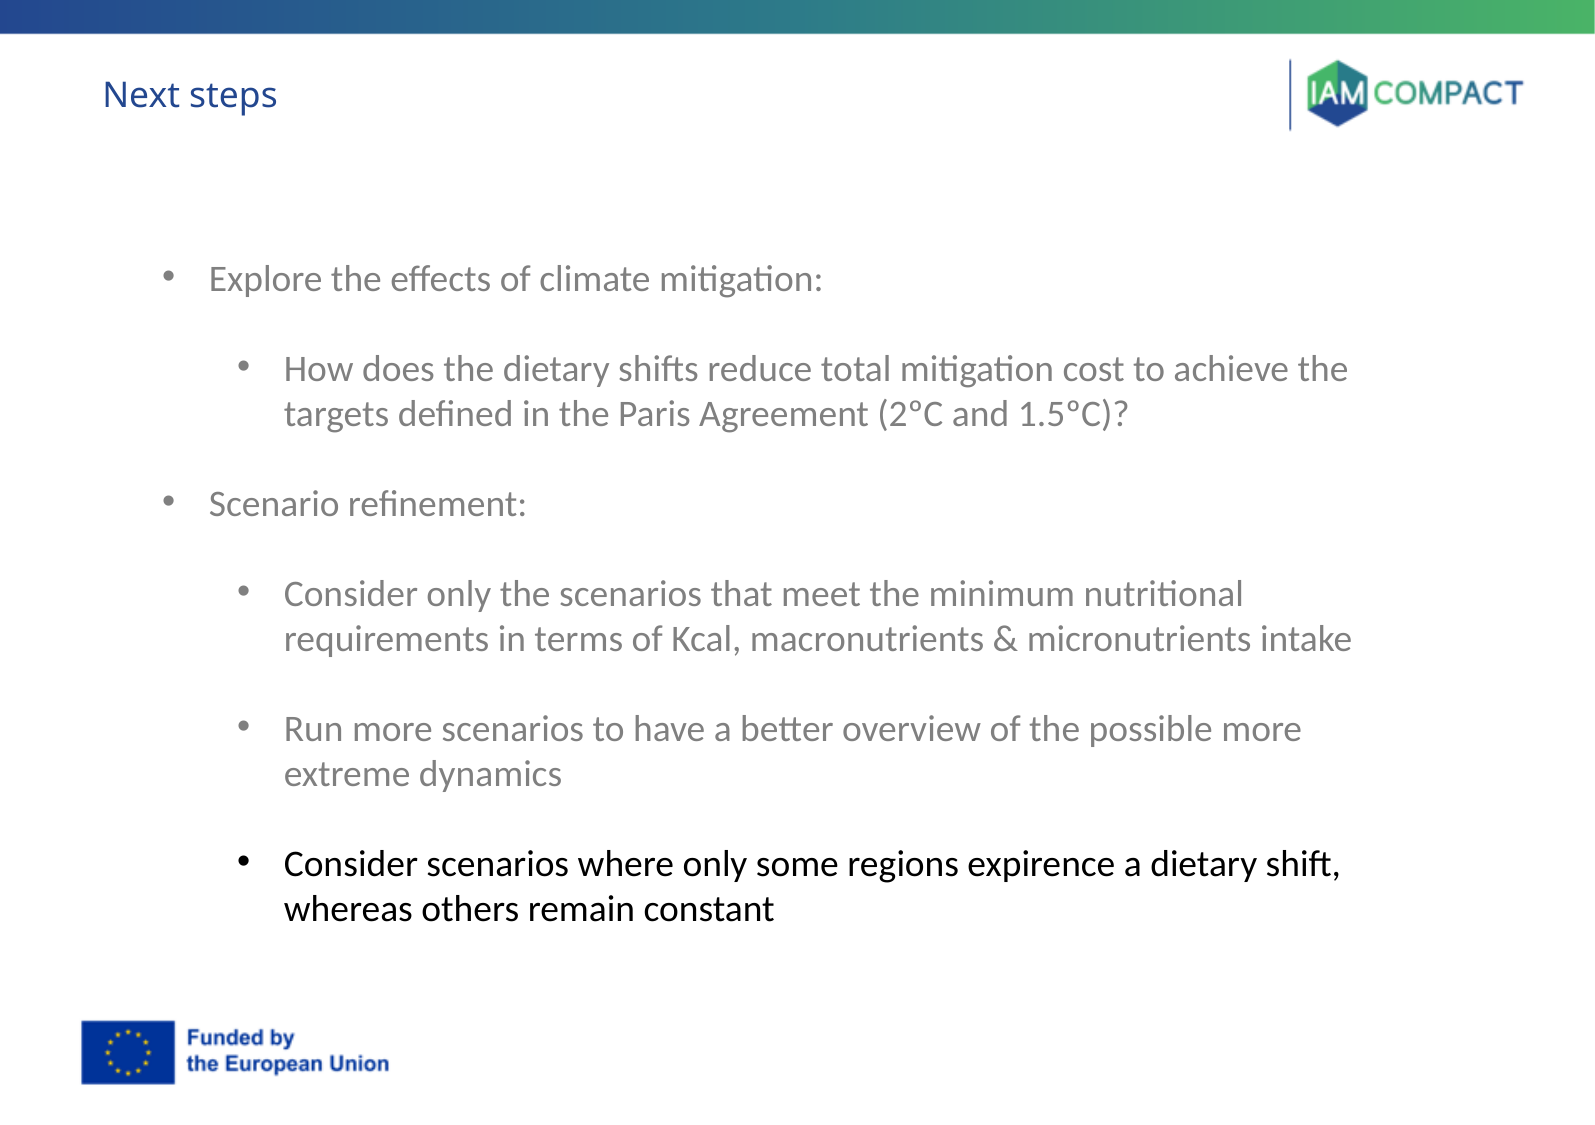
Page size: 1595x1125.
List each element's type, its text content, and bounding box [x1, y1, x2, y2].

title Next steps [87, 59, 1273, 132]
picture [0, 0, 1595, 1125]
text_box Explore the effects of climate mitigation: How does the dietary shifts reduce total mitigation cost to achieve the targets defined in the Paris Agreement (2ºC and 1.5ºC)? Scenario refinement: Consider only the scenarios that meet the minimum nutritional requirements in terms of Kcal, macronutrients & micronutrients intake Run more scenarios to have a better overview of the possible more extreme dynamics Consider scenarios where only some regions expirence a dietary shift, whereas others remain constant [147, 246, 1434, 936]
